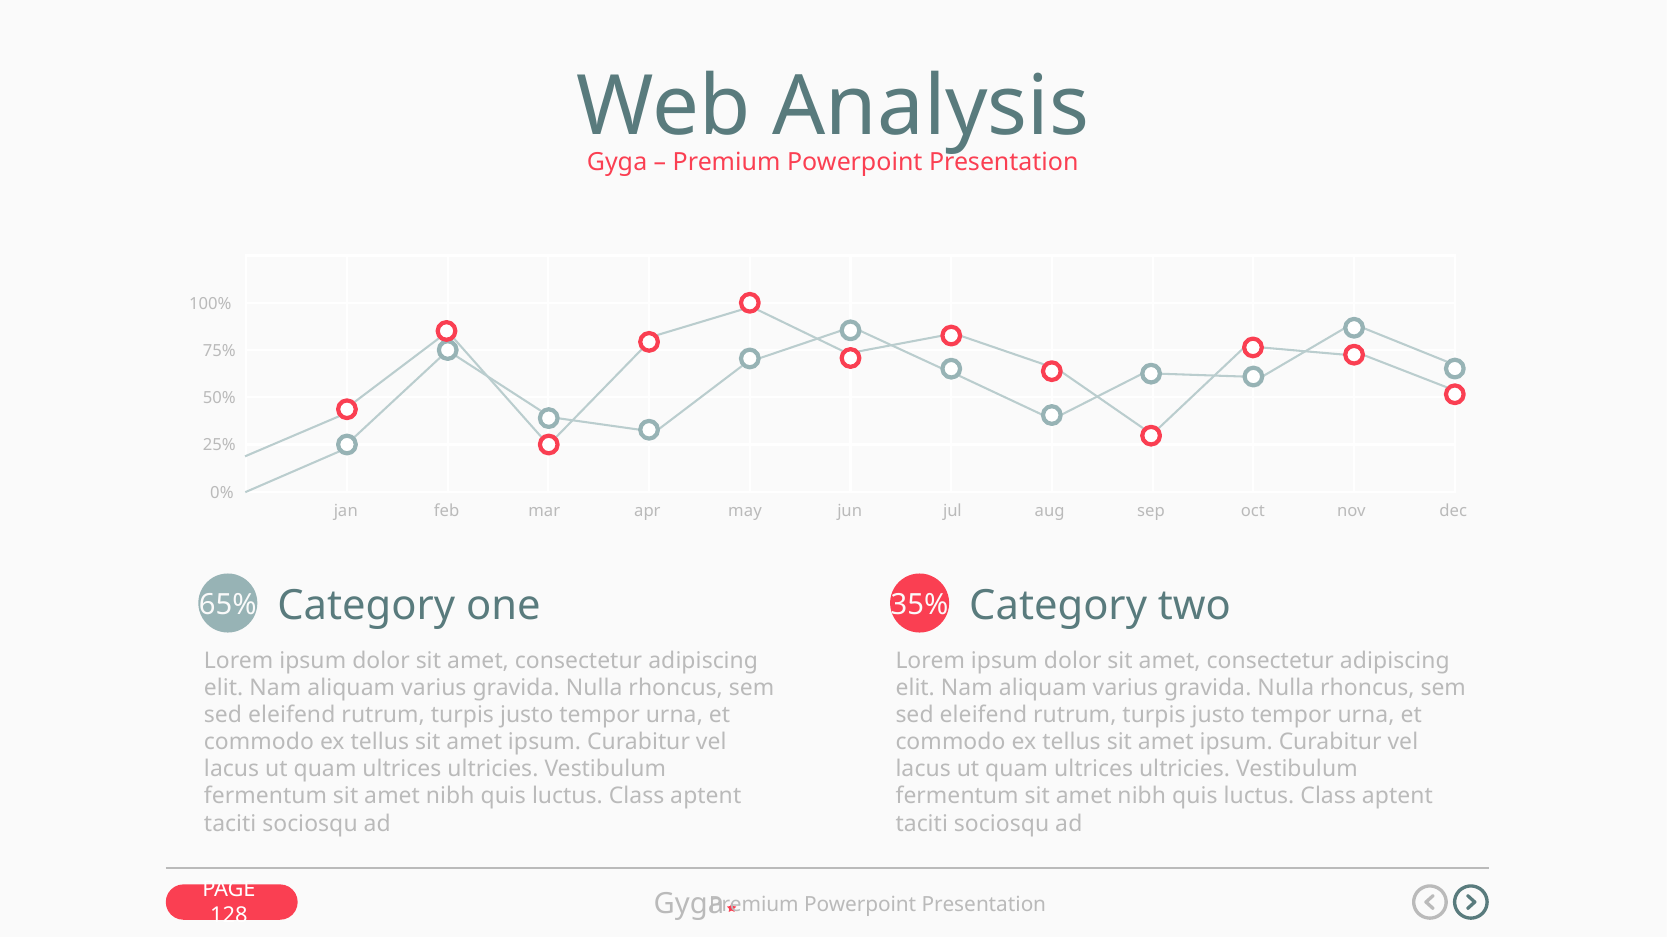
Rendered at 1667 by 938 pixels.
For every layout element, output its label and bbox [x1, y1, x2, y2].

text_box [173, 253, 1482, 528]
text_box [880, 567, 1492, 843]
list [0, 43, 1667, 185]
text_box [189, 567, 801, 843]
